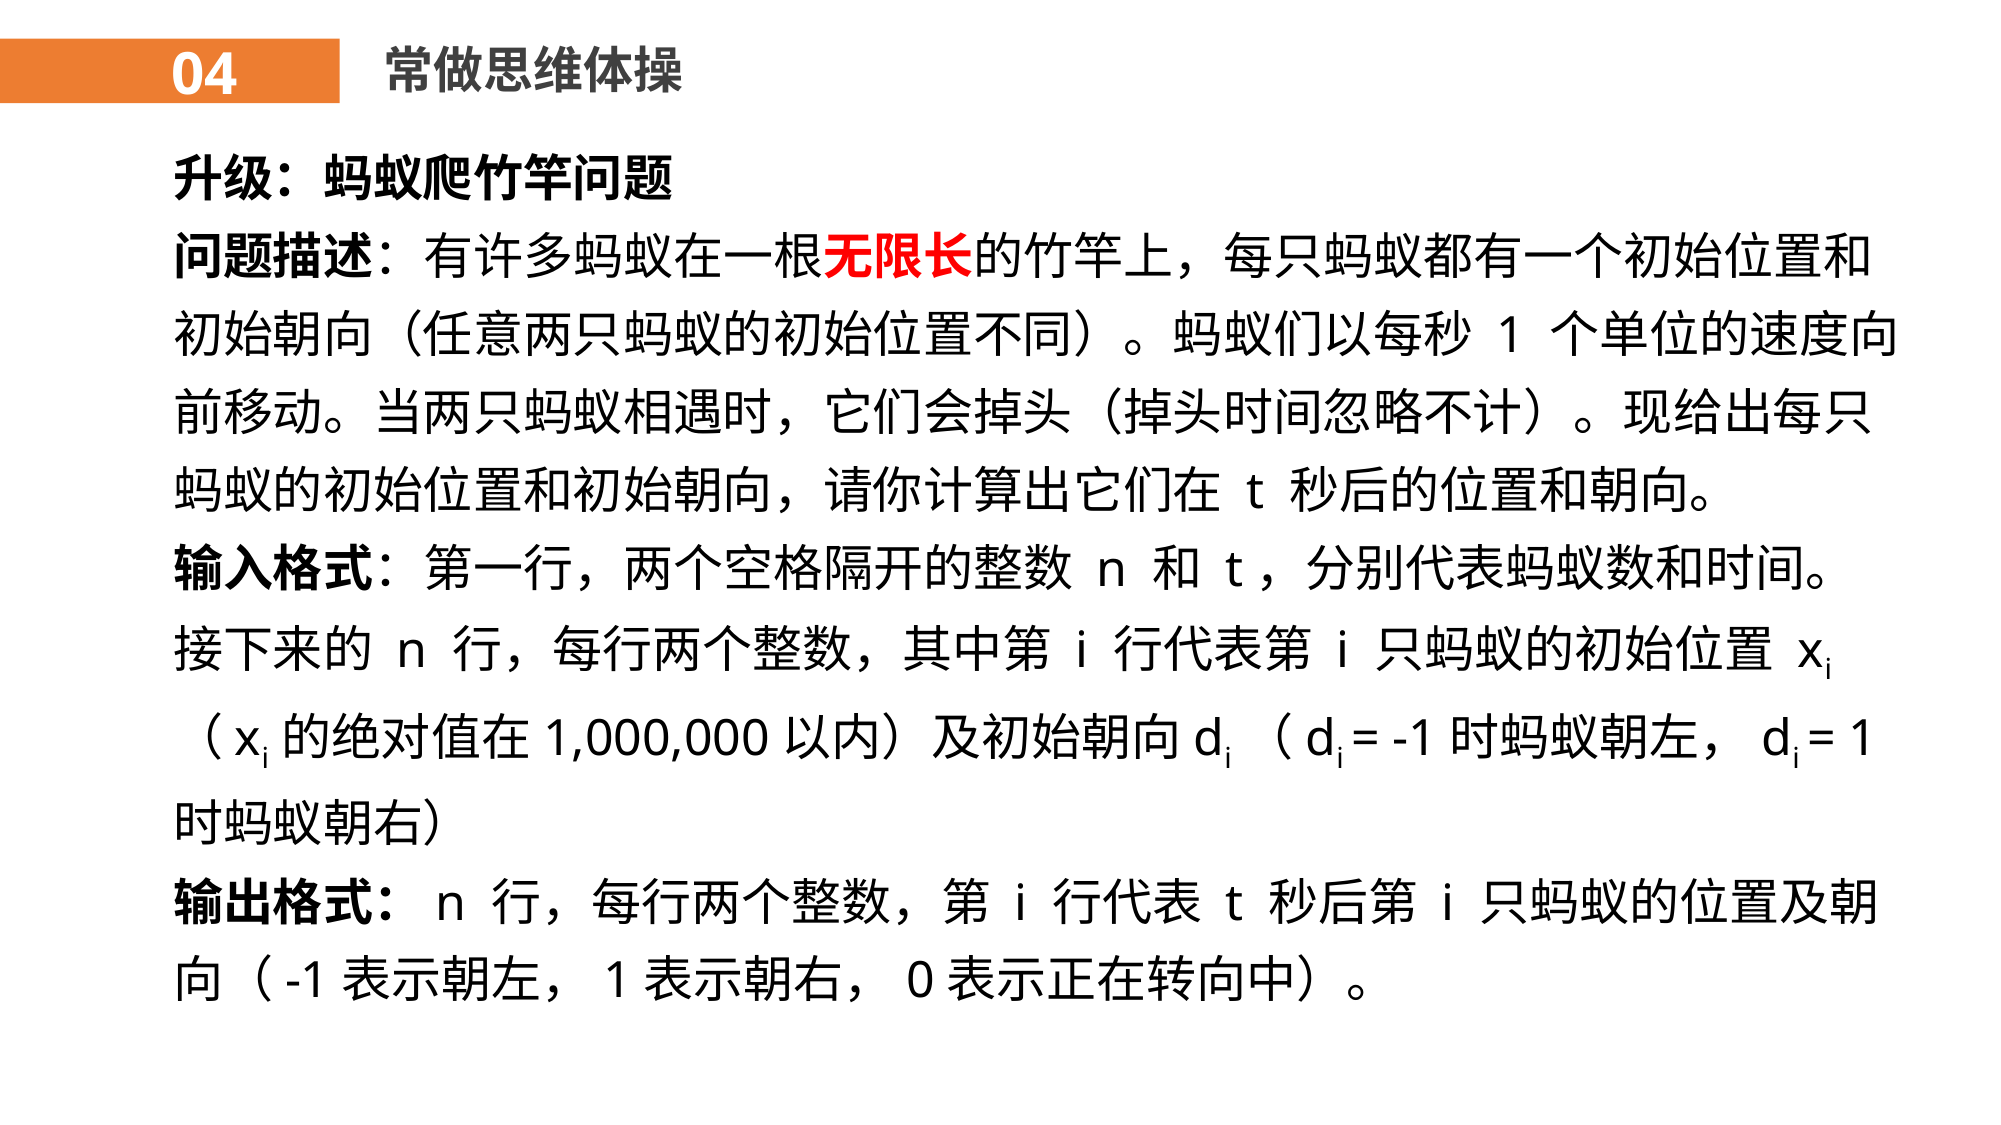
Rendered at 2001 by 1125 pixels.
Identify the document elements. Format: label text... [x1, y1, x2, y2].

text_box 升级：蚂蚁爬竹竿问题 问题描述：有许多蚂蚁在一根无限长的竹竿上，每只蚂蚁都有一个初始位置和初始朝向（任意两只蚂蚁的初始位置不同）。蚂蚁们以每秒 1 个单位的速度向前移动。当两只蚂蚁相遇时，它们会掉头（掉头时间忽略不计）。现给出每只蚂蚁的初始位置和初始朝向，请你计算出它们在 t 秒后的位置和朝向。 输入格式：第一行，两个空格隔开的整数 n 和 t，分别代表蚂蚁数和时间。 接下来的 n 行，每行两个整数，其中第 i 行代表第 i 只蚂蚁的初始位置 xi（xi的绝对值在1,000,000以内）及初始朝向di（di = -1时蚂蚁朝左，di = 1时蚂蚁朝右） 输出格式：n 行，每行两个整数，第 i 行代表 t 秒后第 i 只蚂蚁的位置及朝向（-1表示朝左，1表示朝右，0表示正在转向中）。 [158, 121, 1922, 1016]
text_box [0, 31, 1127, 107]
text_box 04 [156, 107, 253, 114]
